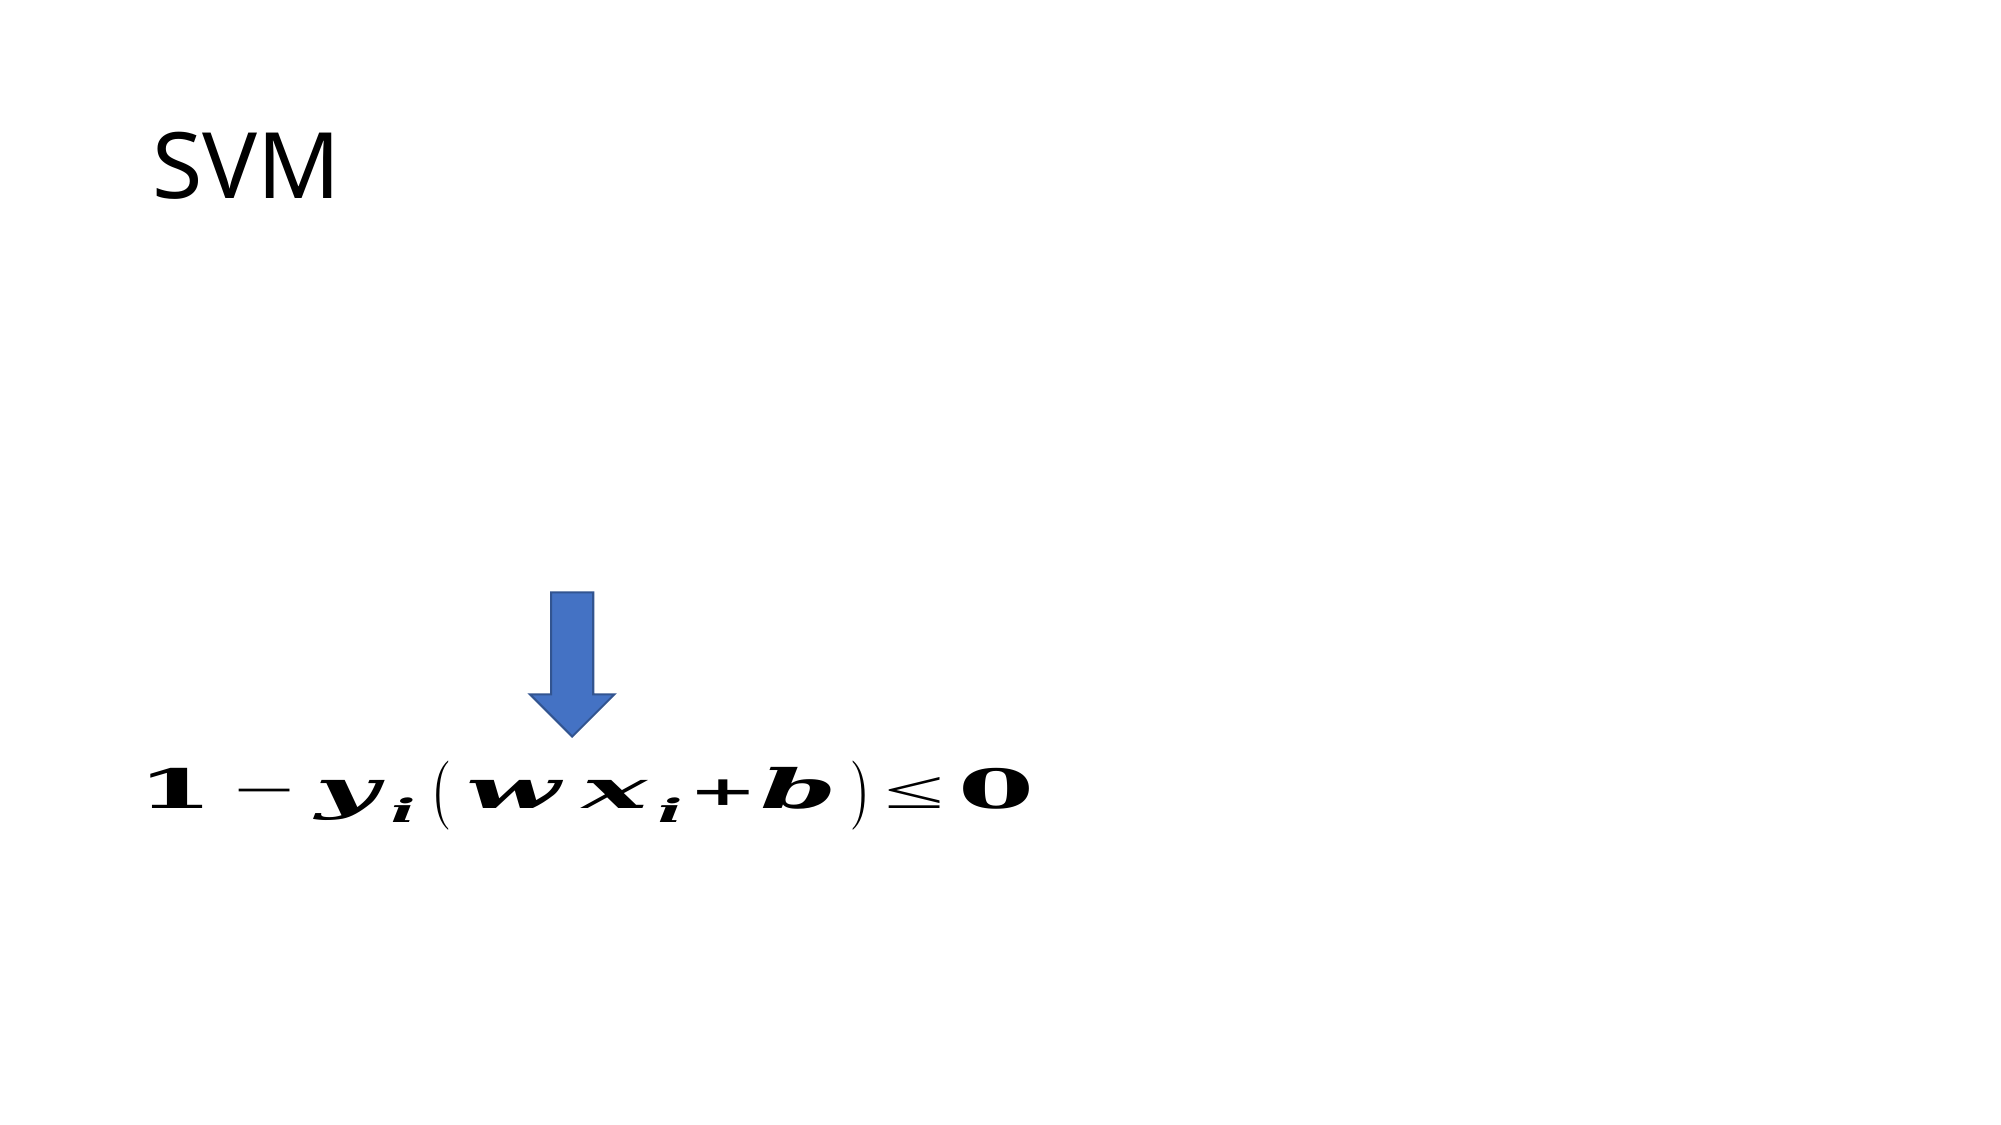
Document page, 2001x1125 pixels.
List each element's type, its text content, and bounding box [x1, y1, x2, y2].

text_box [527, 591, 617, 738]
title SVM [137, 59, 1863, 278]
